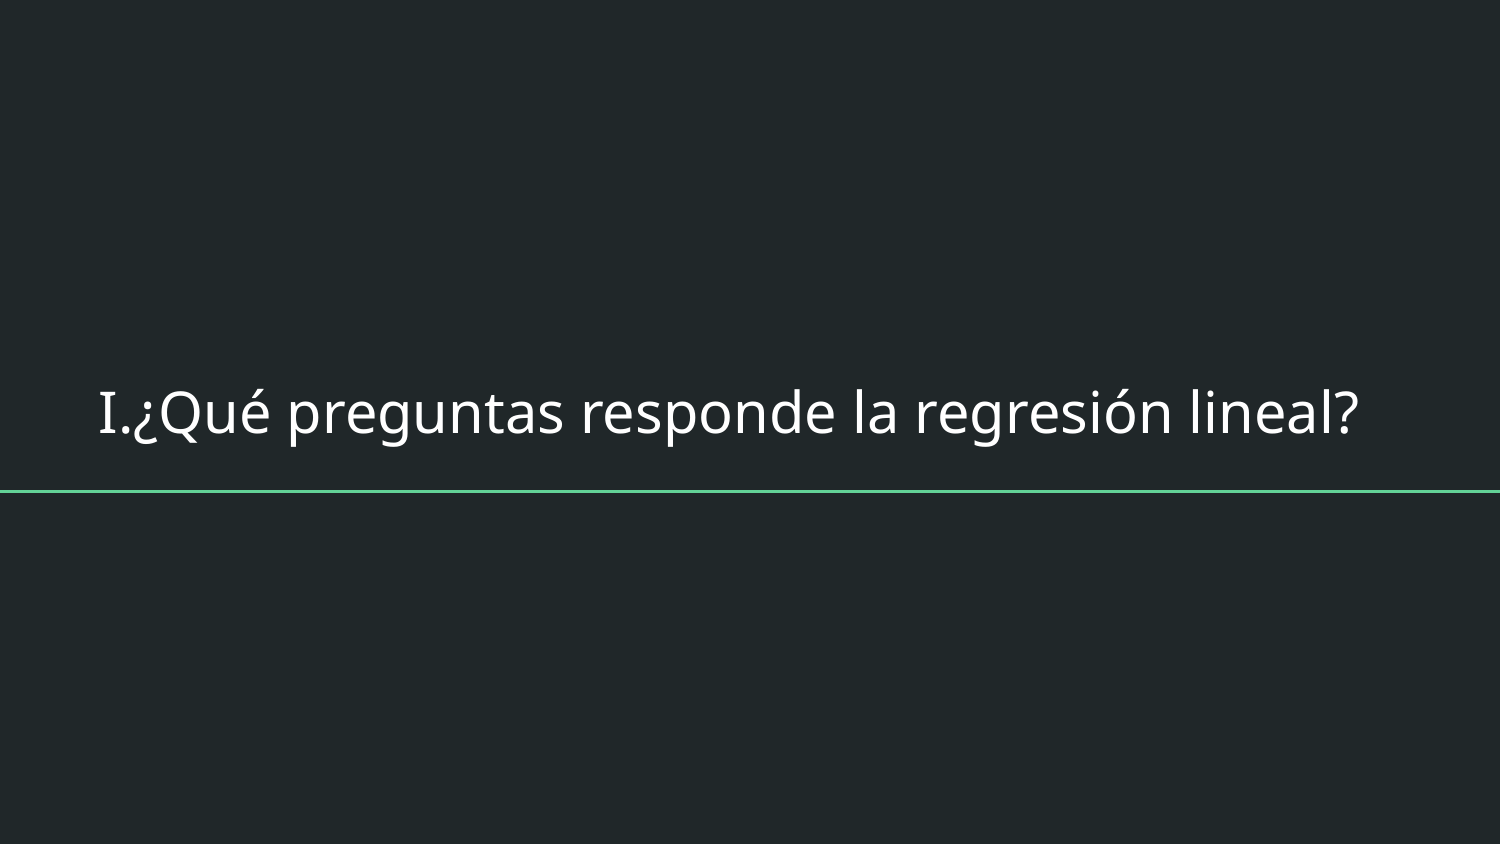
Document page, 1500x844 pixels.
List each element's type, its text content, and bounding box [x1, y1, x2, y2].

title I.¿Qué preguntas responde la regresión lineal? [83, 337, 1417, 466]
